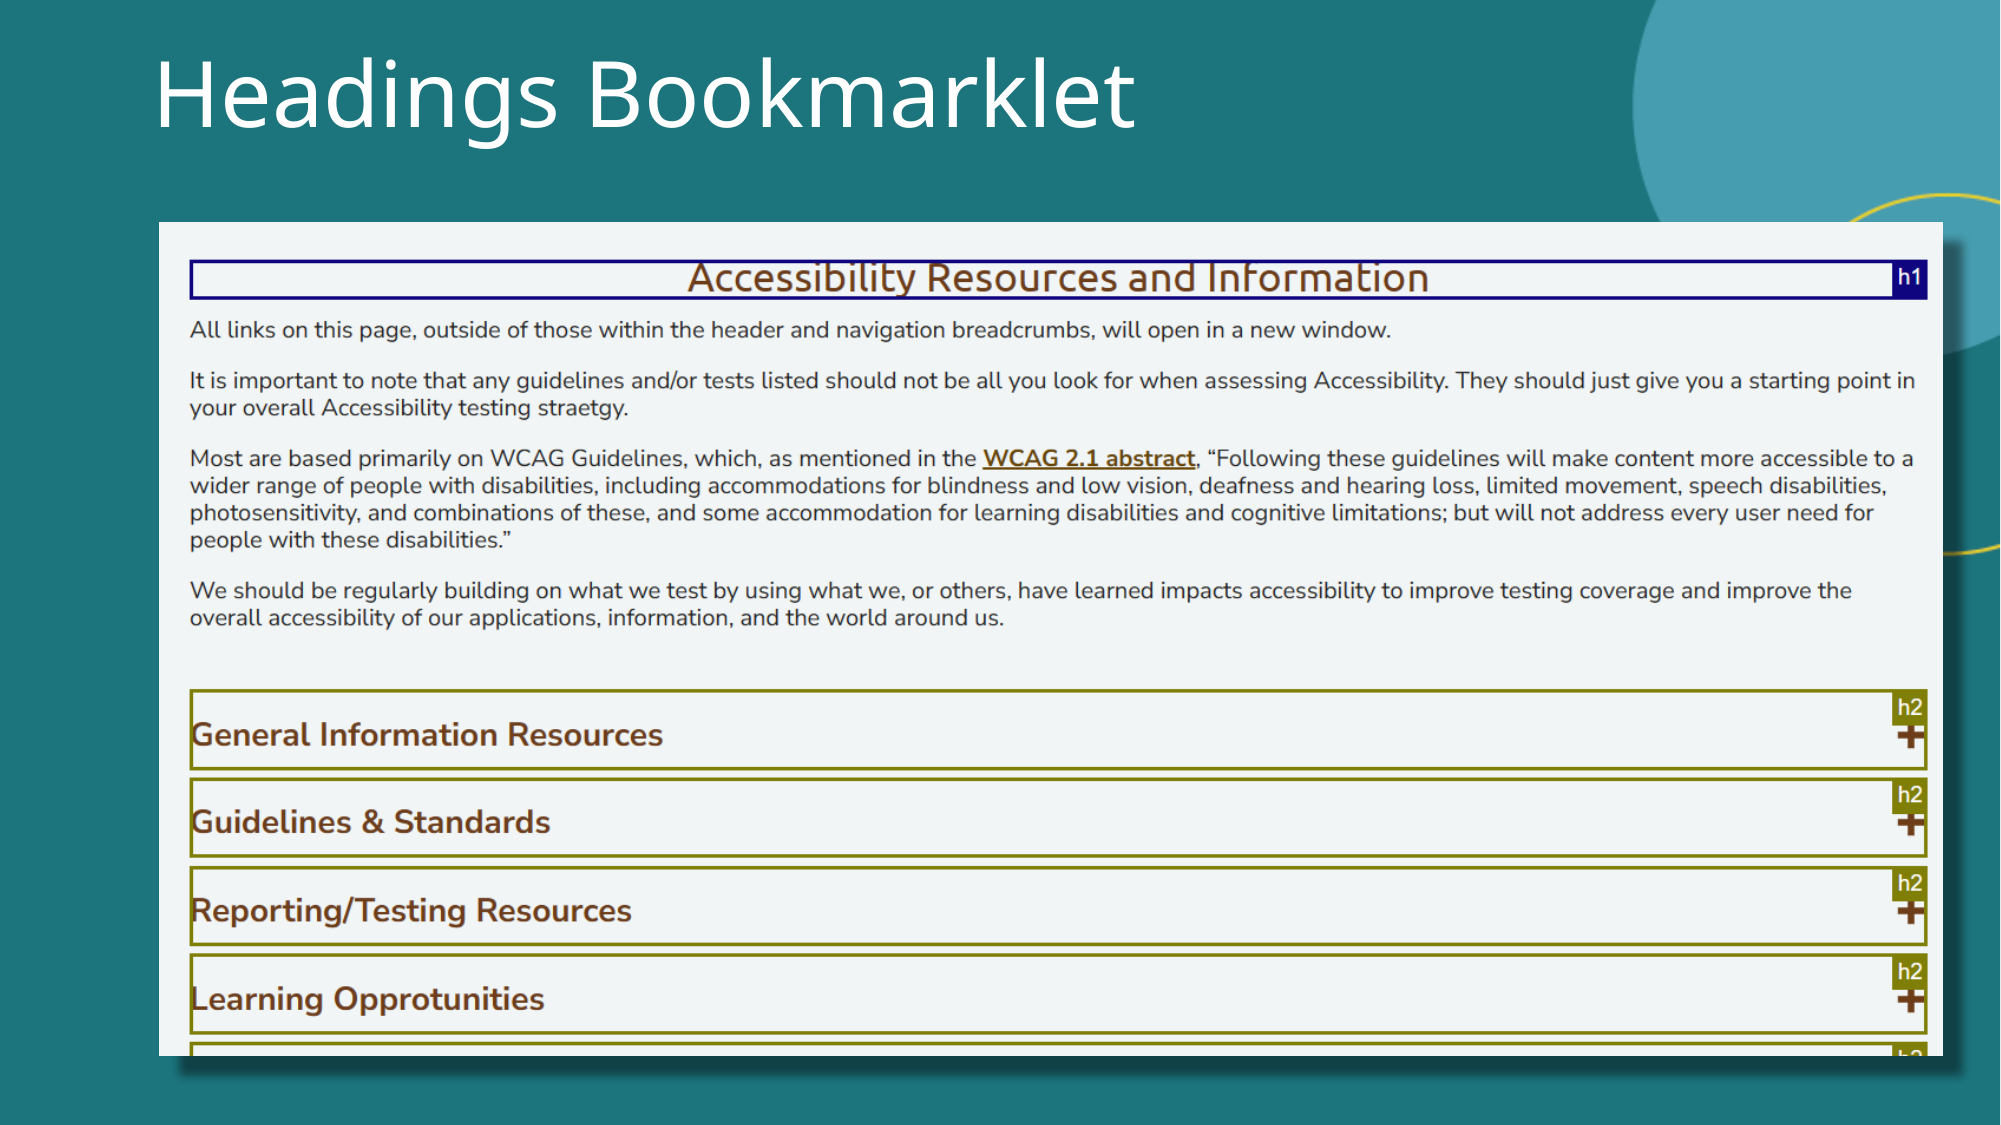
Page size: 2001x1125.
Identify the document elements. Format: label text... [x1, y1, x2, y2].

picture [0, 0, 2001, 1125]
title Headings Bookmarklet [137, 26, 1505, 171]
